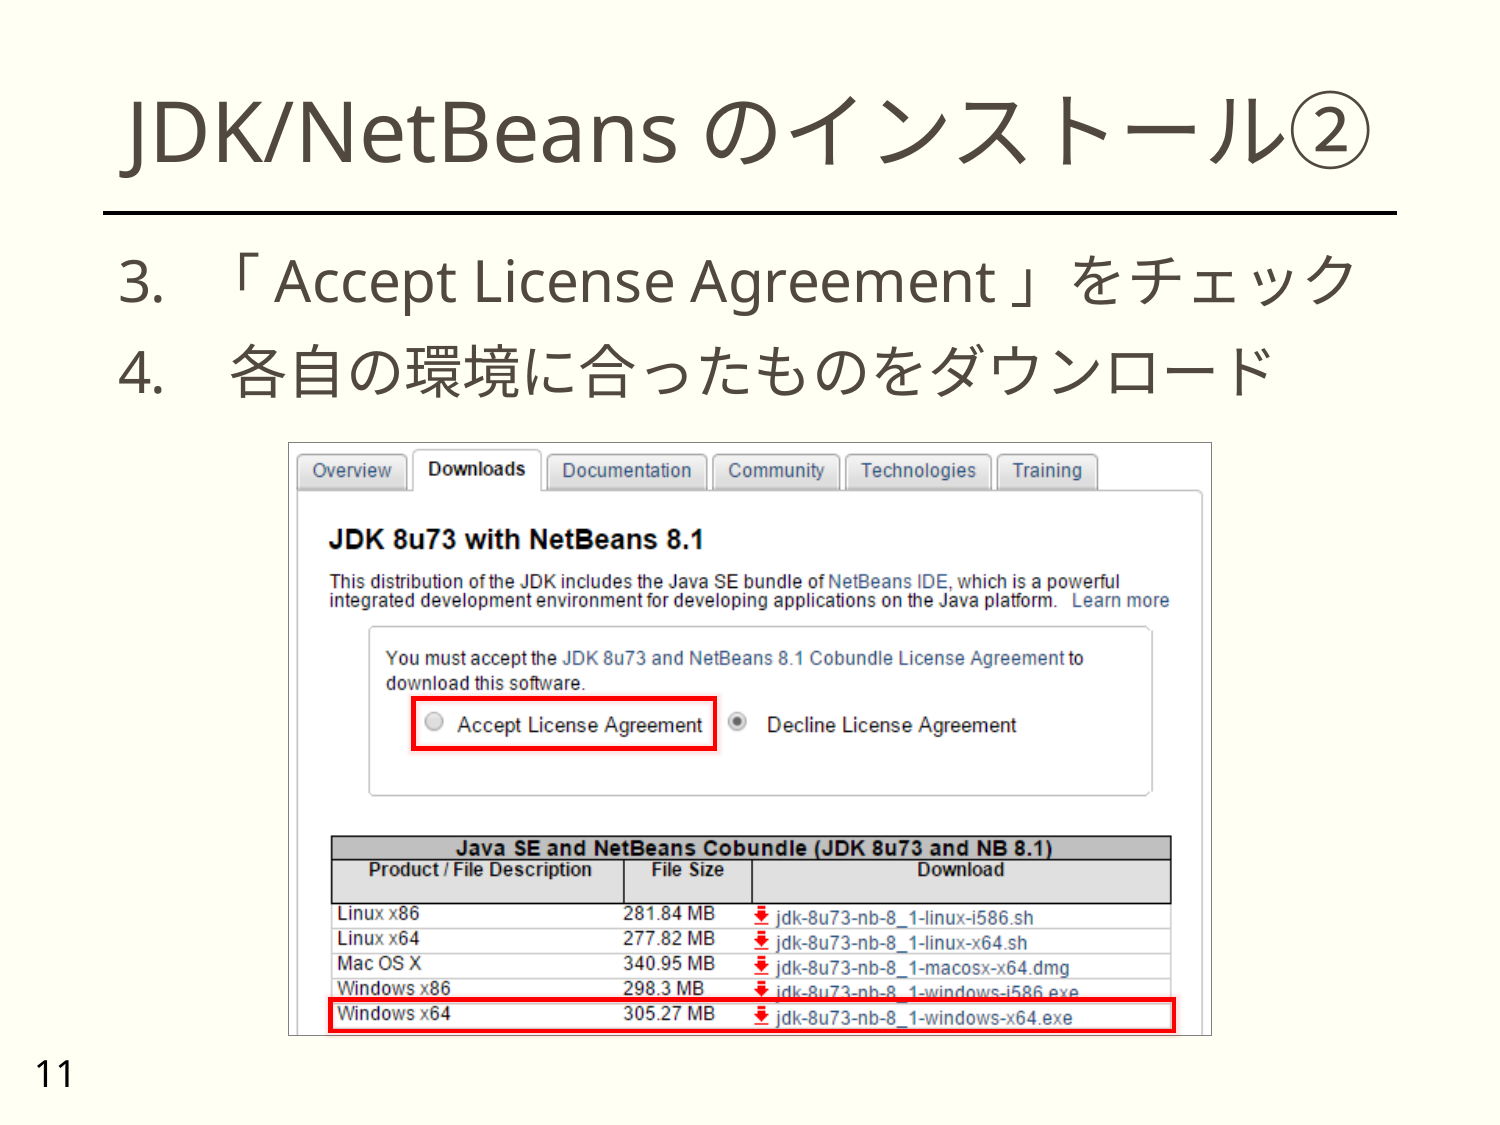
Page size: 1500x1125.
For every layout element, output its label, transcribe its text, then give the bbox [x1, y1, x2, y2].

title JDK/NetBeansのインストール② [103, 71, 1397, 200]
slide_number 11 [19, 1042, 357, 1103]
picture [289, 443, 1211, 1036]
list 「Accept License Agreement」をチェック 各自の環境に合ったものをダウンロード [103, 236, 1397, 1072]
